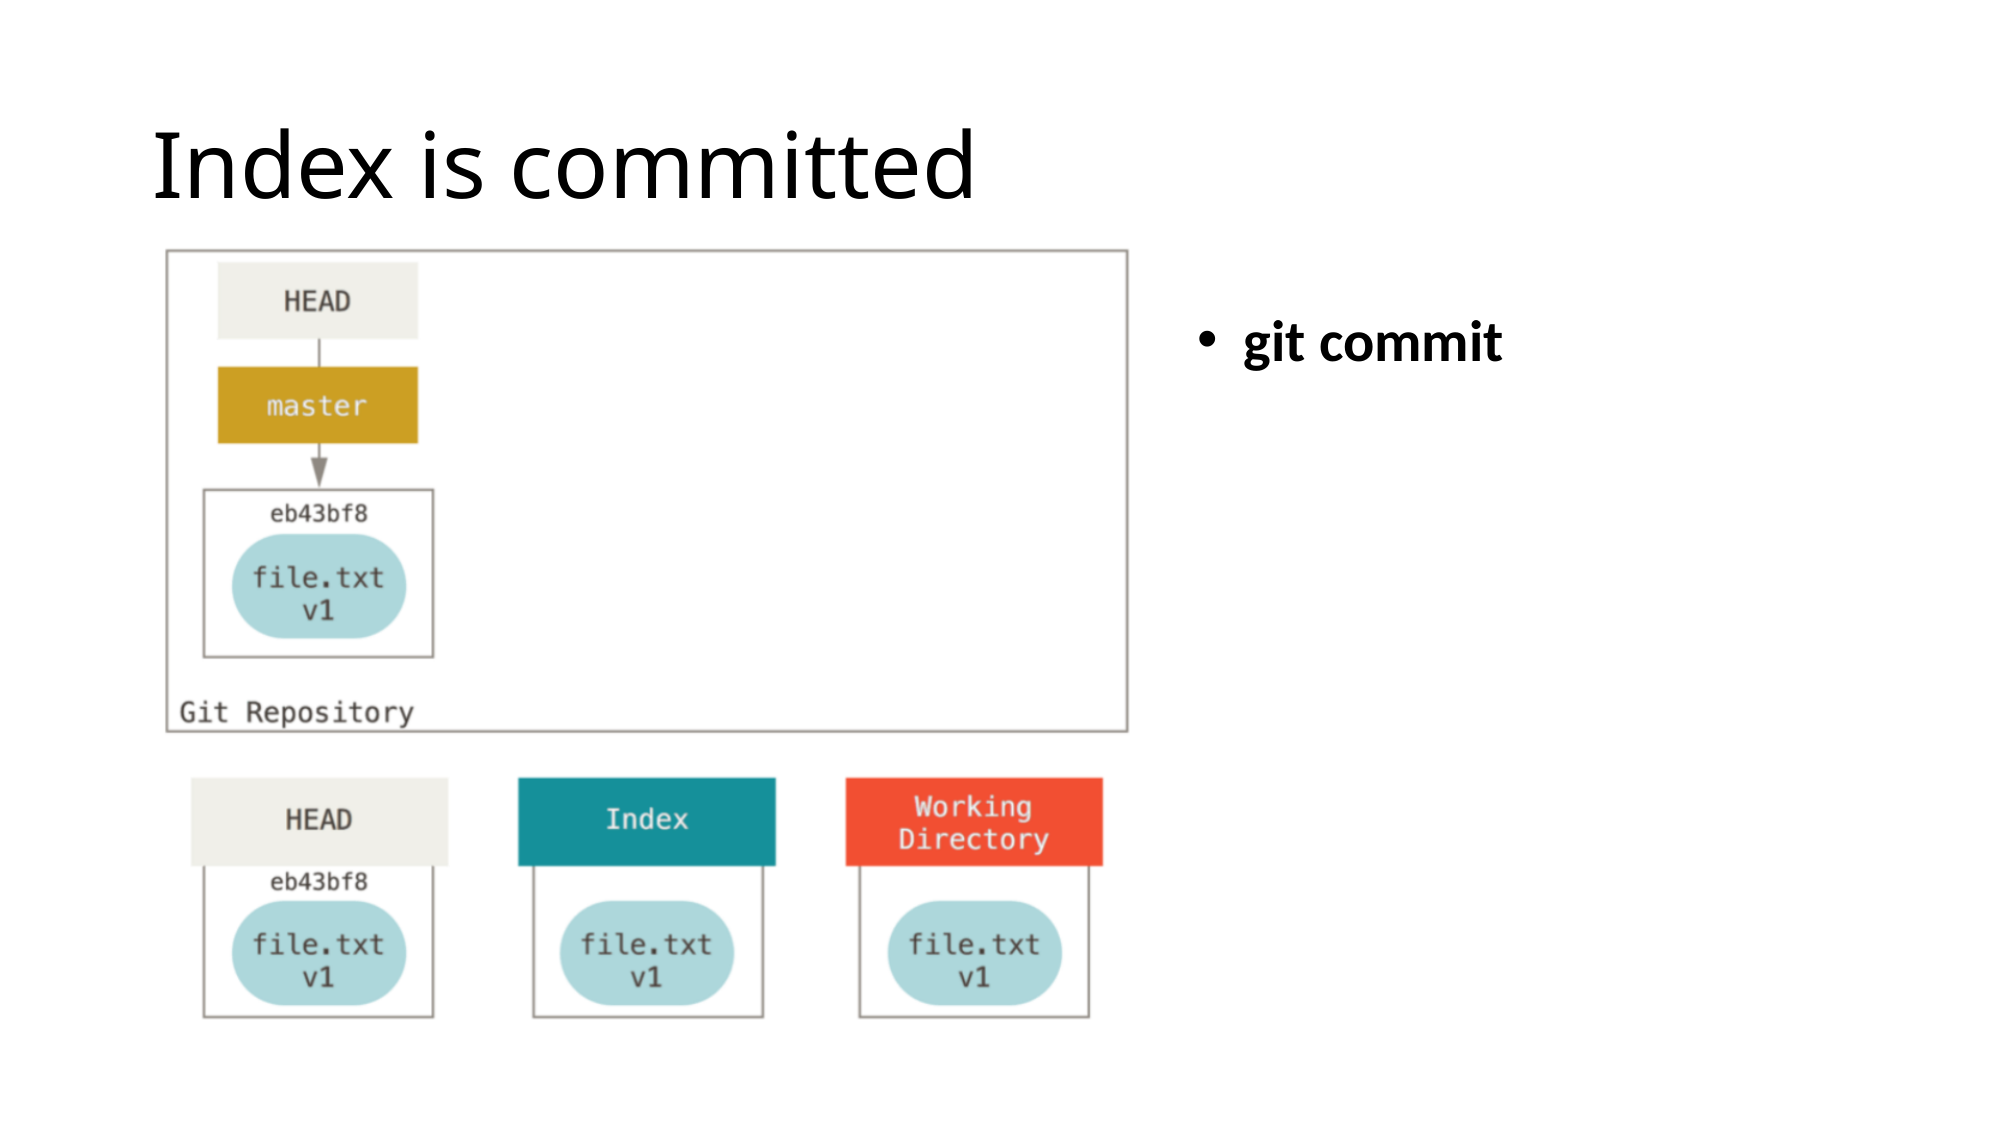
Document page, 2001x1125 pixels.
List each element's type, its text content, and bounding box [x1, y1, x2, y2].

picture [137, 221, 1159, 1026]
text_box git commit [1182, 295, 1978, 381]
title Index is committed [137, 59, 1863, 278]
